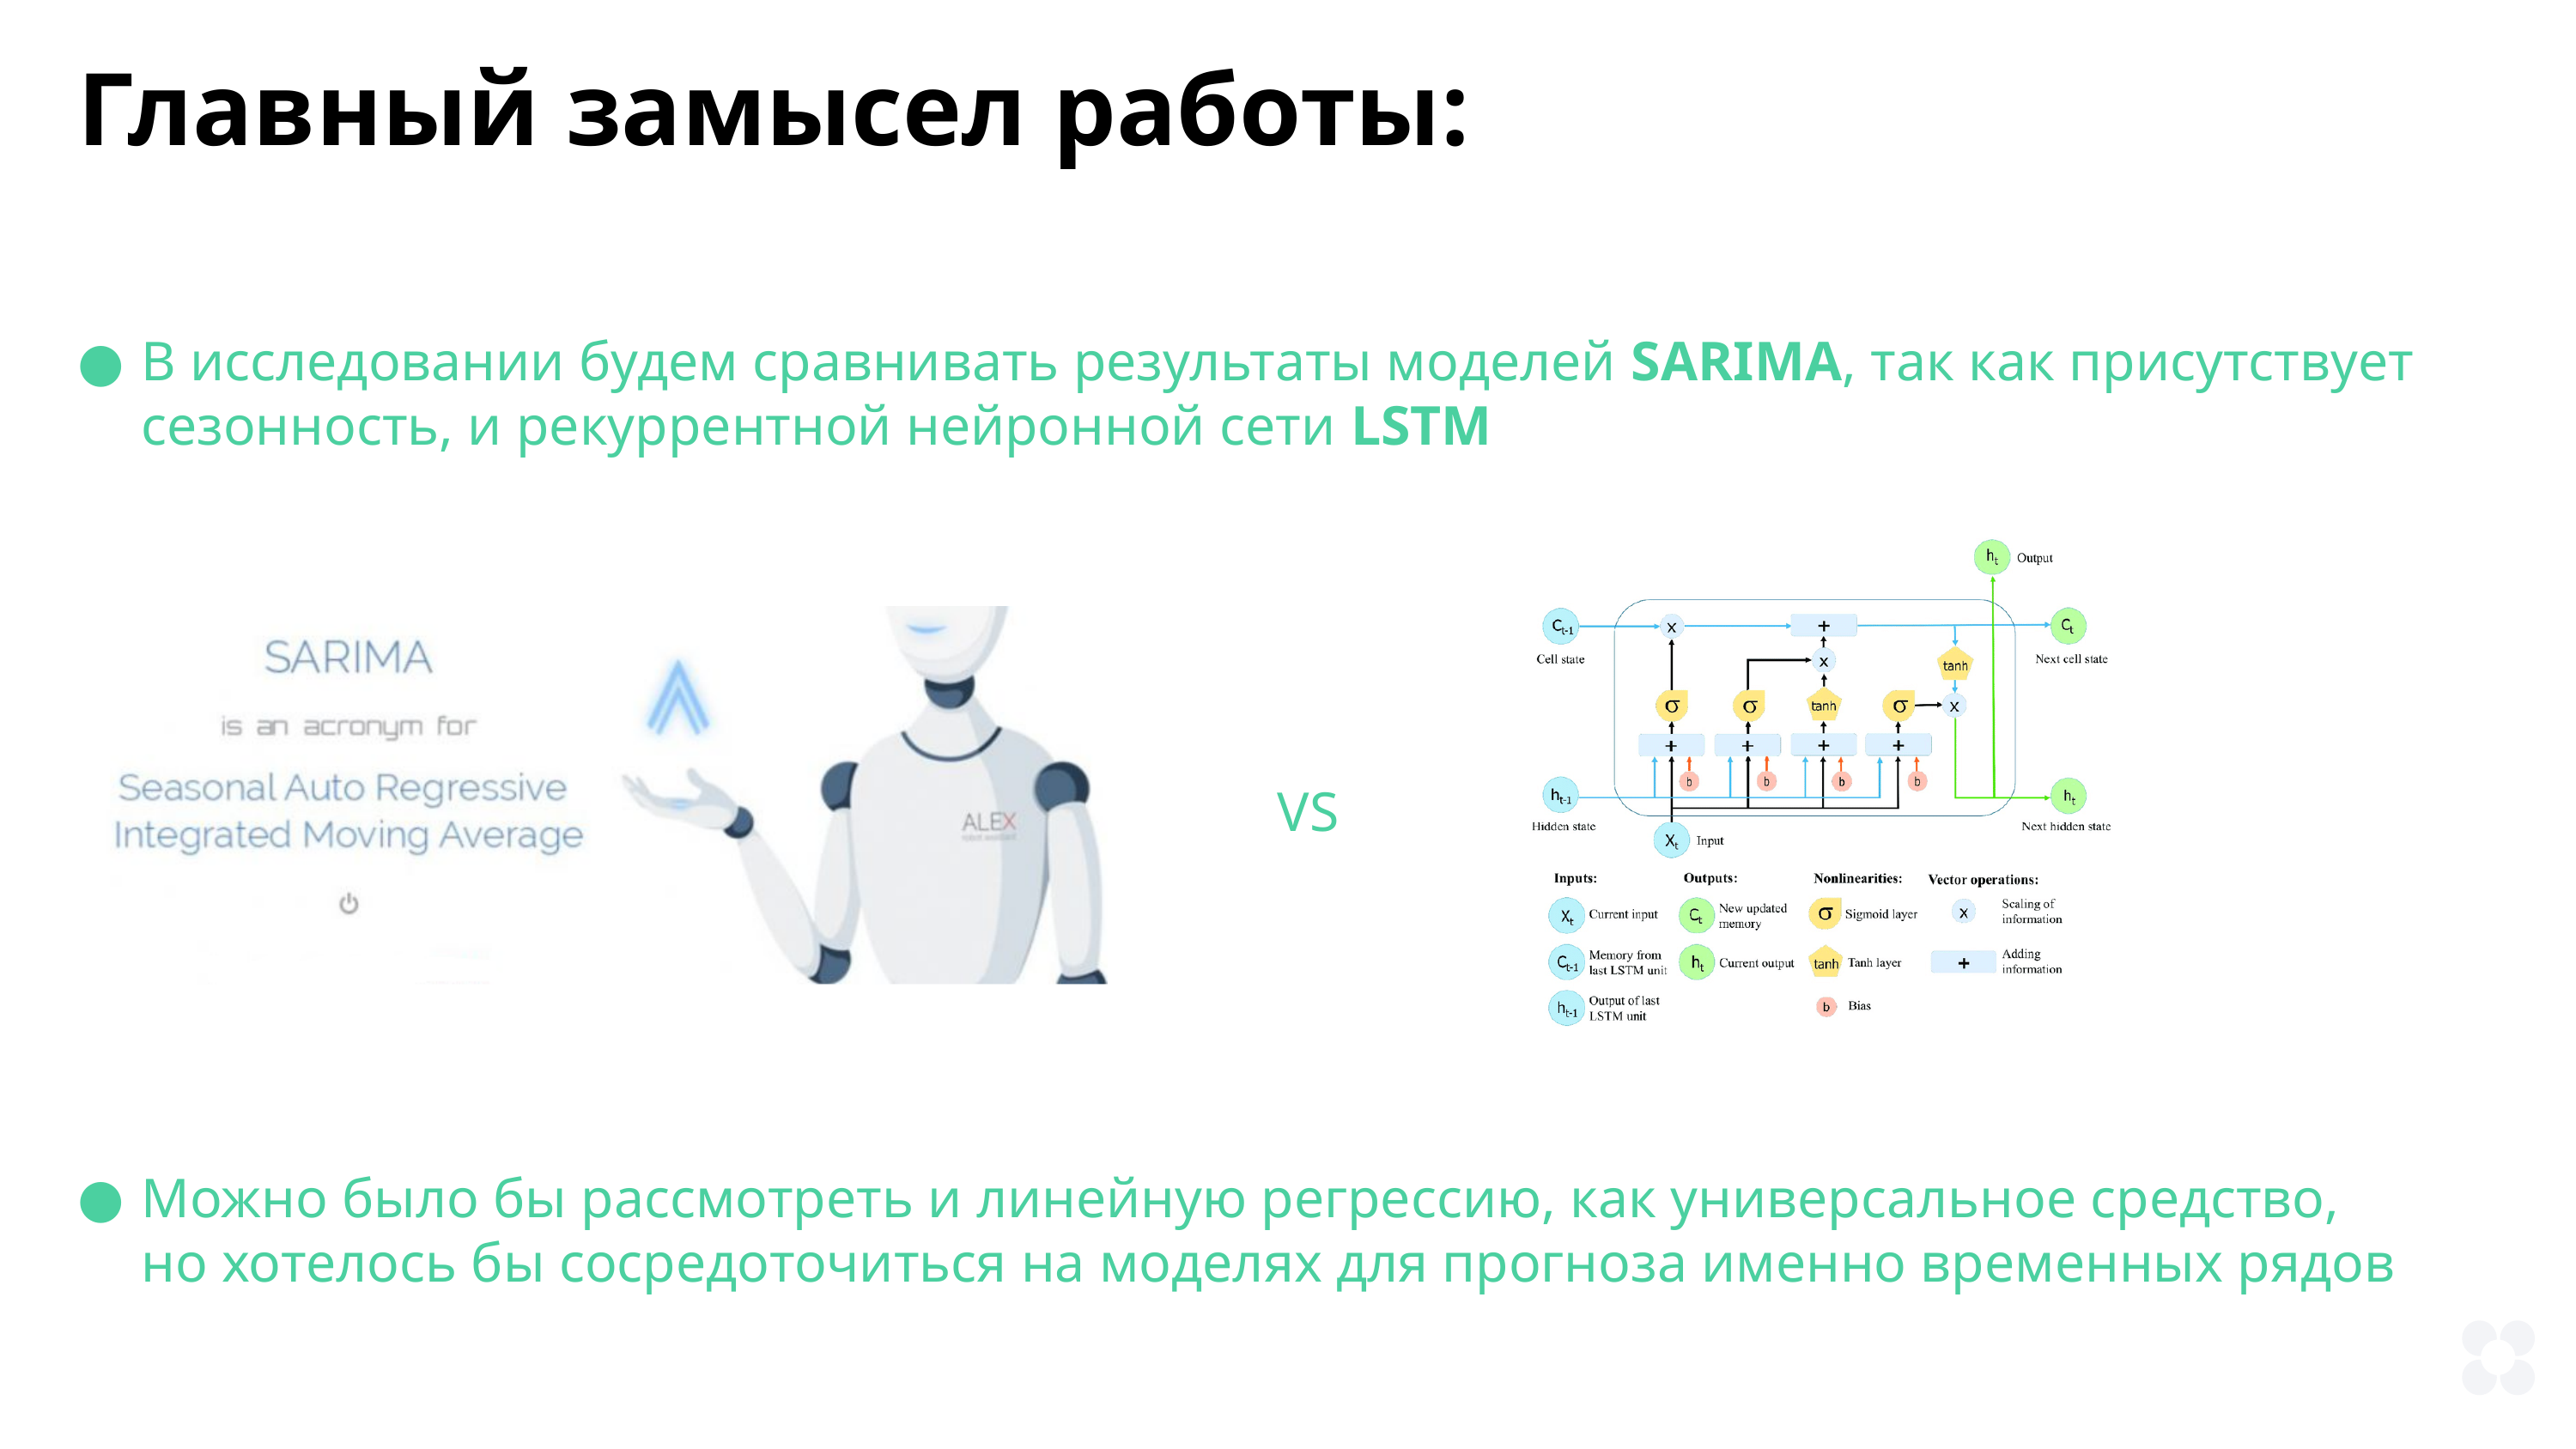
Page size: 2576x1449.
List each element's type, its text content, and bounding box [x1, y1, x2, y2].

text_box Главный замысел работы: [77, 69, 2091, 276]
picture [106, 605, 1108, 991]
text_box В исследовании будем сравнивать результаты моделей SARIMA, так как присутствует сезонность, и рекуррентной нейронной сети LSTM VS Можно было бы рассмотреть и линейную регрессию, как универсальное средство, но хотелось бы сосредоточиться на моделях для прогноза именно временных рядов [77, 312, 2415, 1363]
picture [1525, 537, 2114, 1028]
